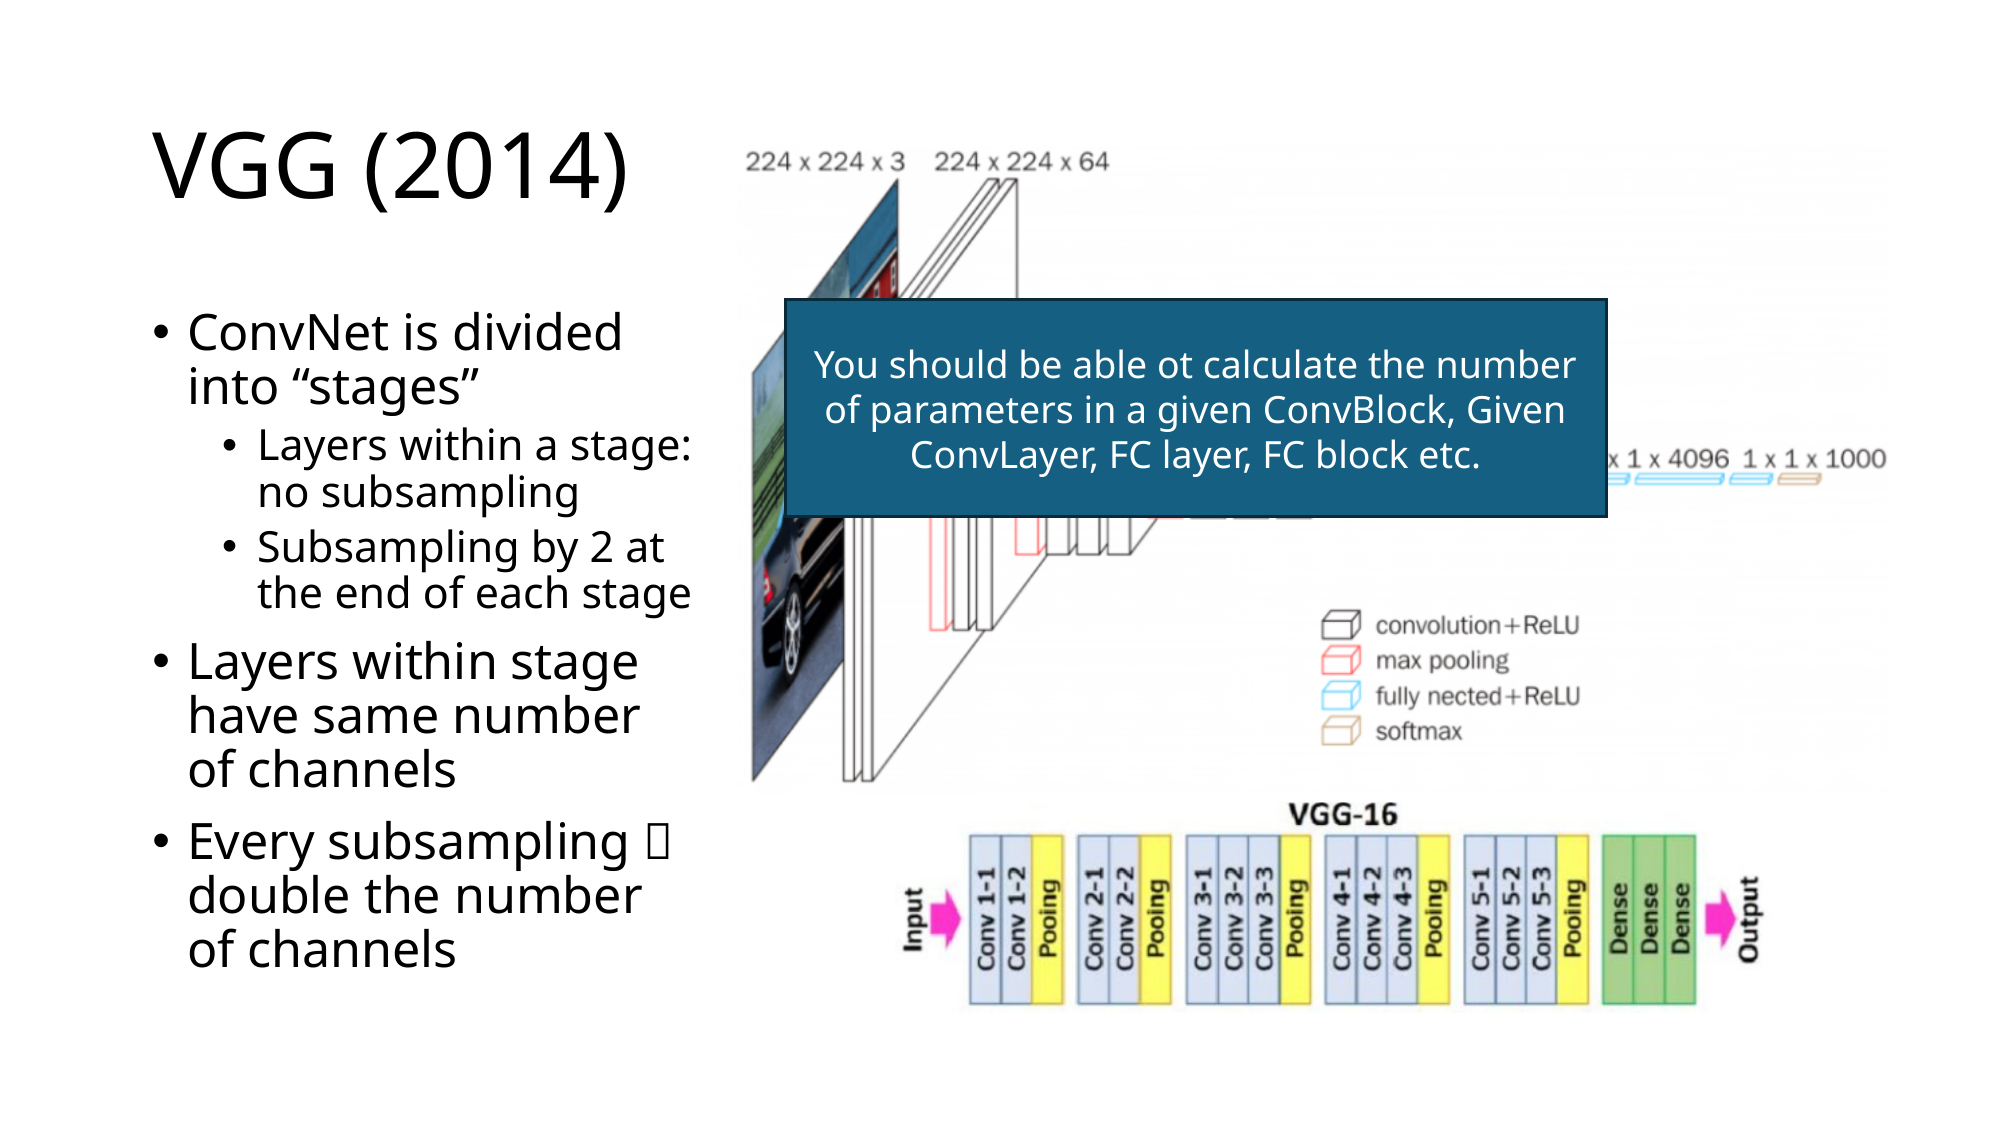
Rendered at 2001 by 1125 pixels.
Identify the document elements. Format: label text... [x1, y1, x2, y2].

list ConvNet is divided into “stages” Layers within a stage: no subsampling Subsampling by 2 at the end of each stage Layers within stage have same number of channels Every subsampling  double the number of channels [137, 299, 710, 1014]
picture [736, 145, 1890, 794]
title VGG (2014) [137, 59, 1863, 278]
picture [880, 802, 1777, 1023]
